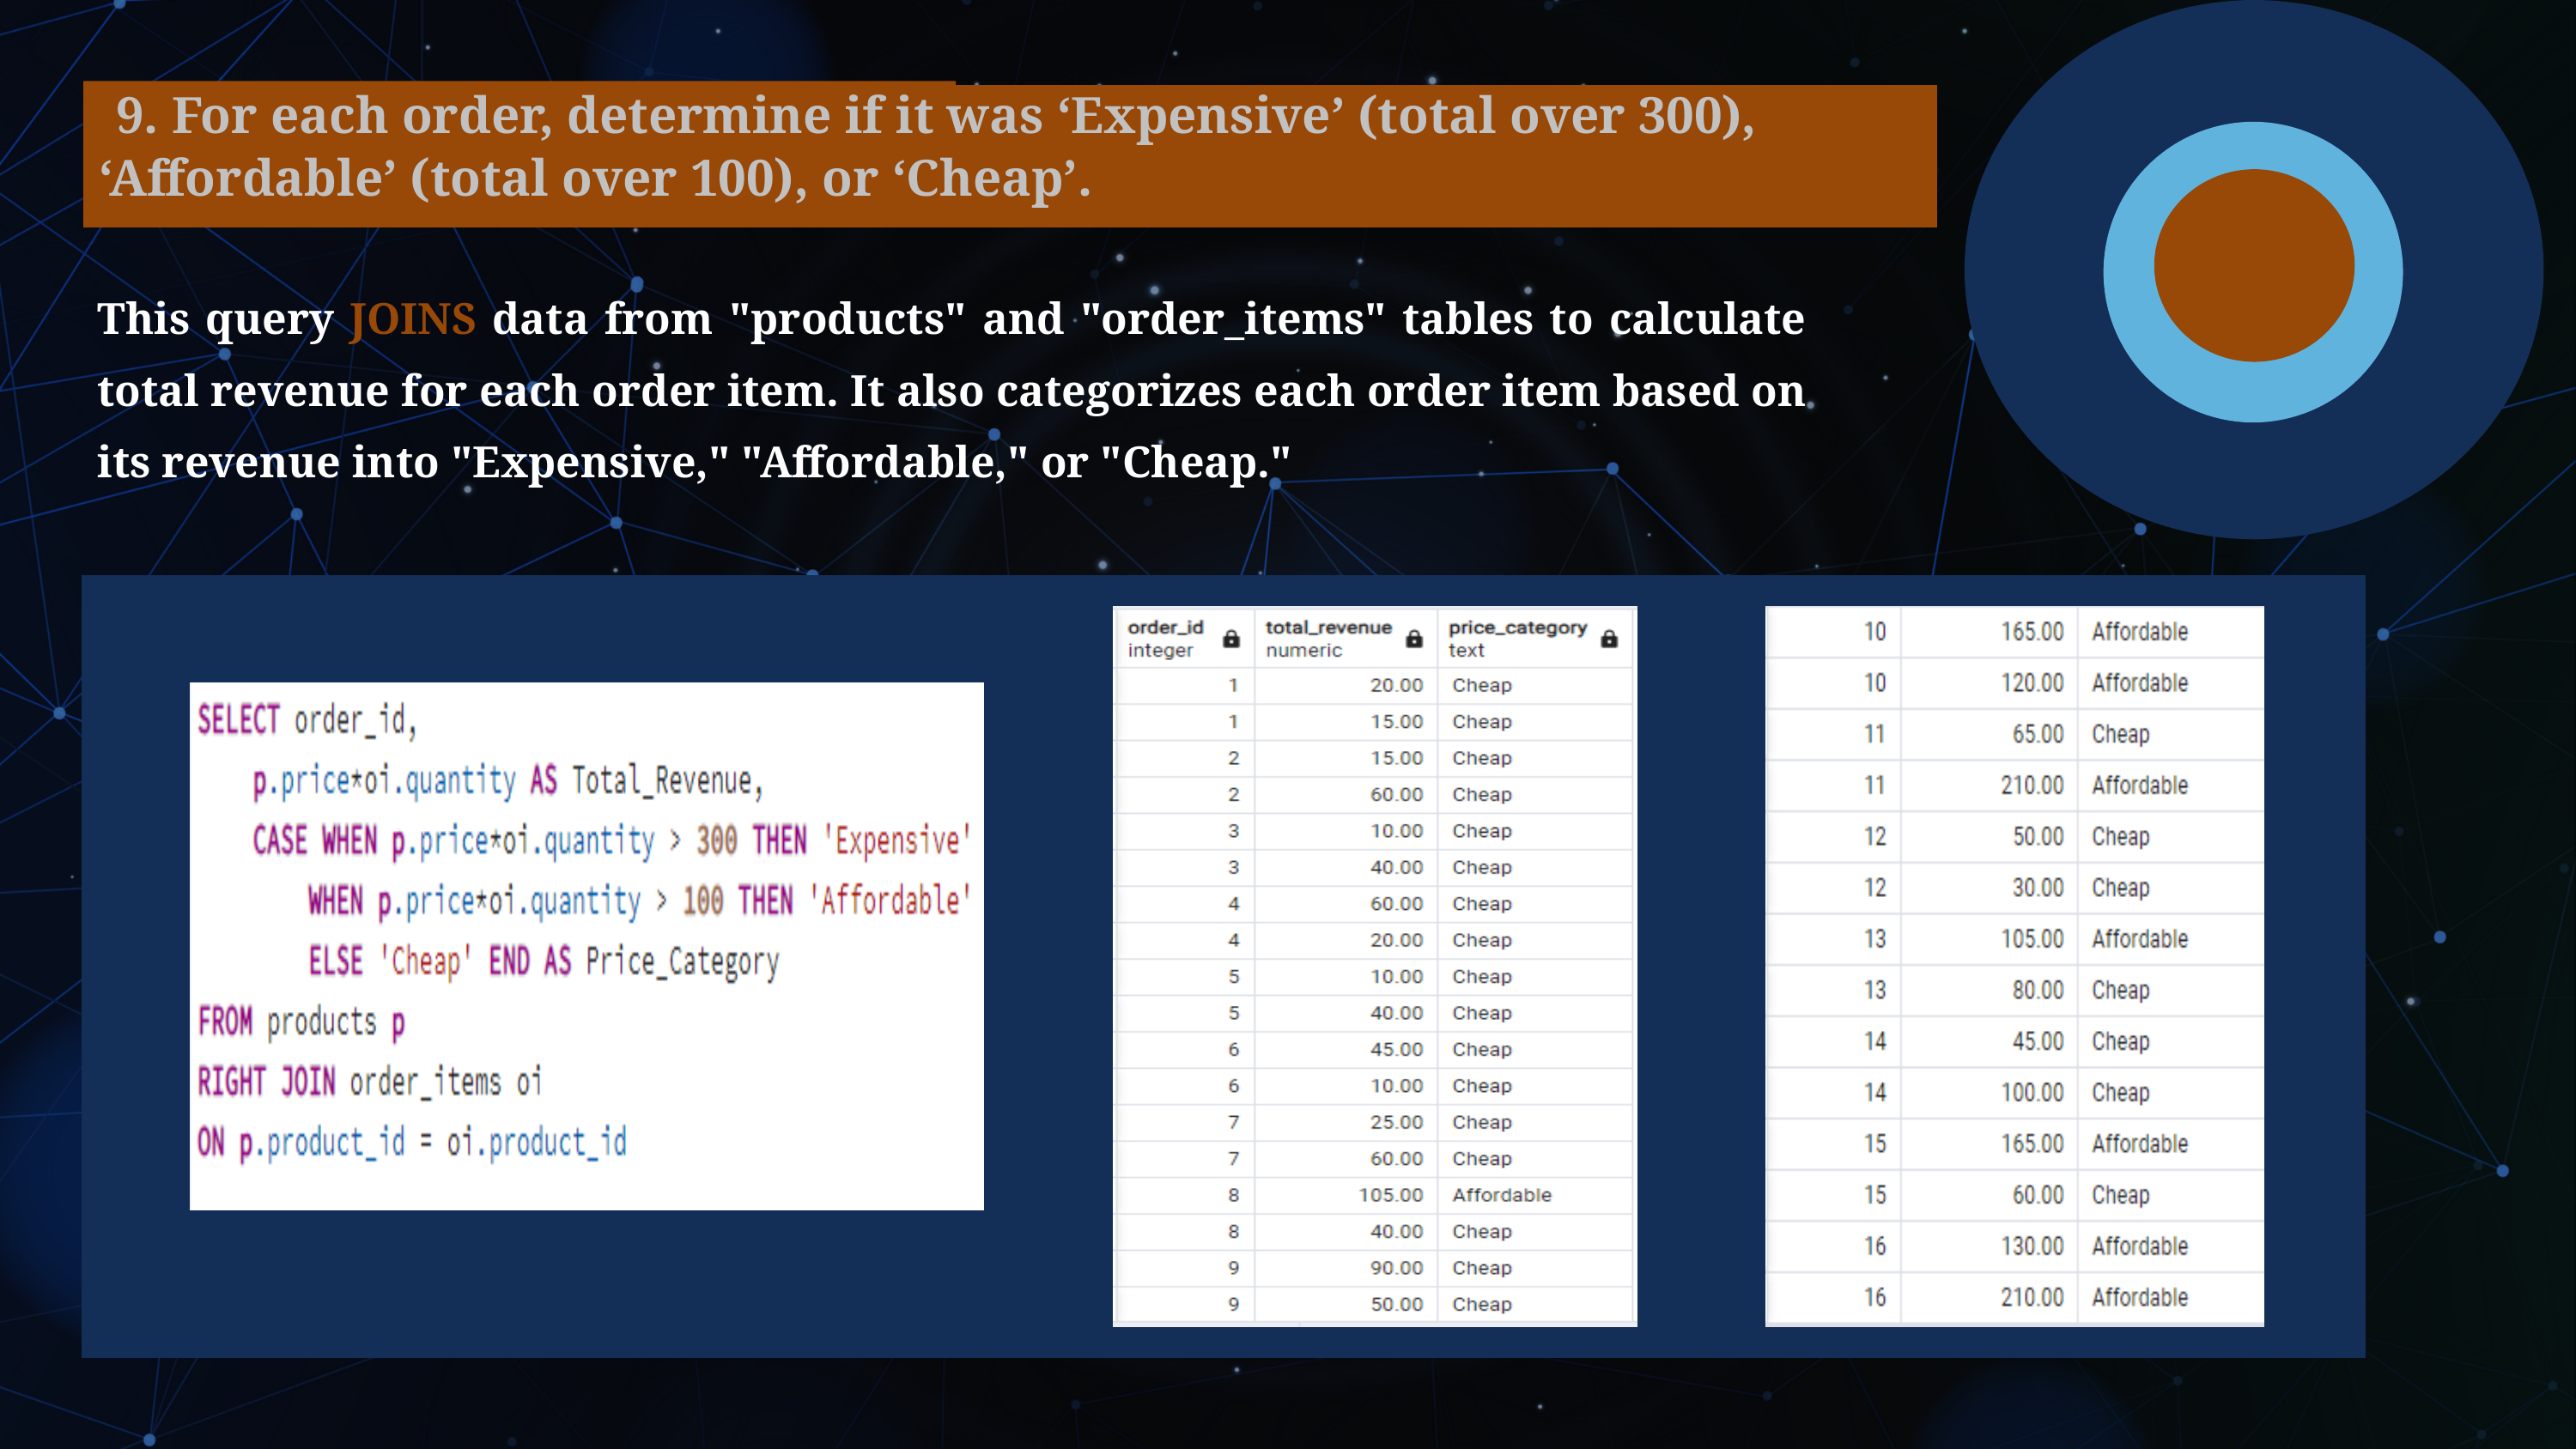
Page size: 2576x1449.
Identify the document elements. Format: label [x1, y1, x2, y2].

text_box [1964, 0, 2544, 540]
text_box [2103, 121, 2403, 423]
picture [0, 0, 2576, 1449]
text_box [82, 69, 1938, 306]
text_box [81, 551, 2366, 1359]
